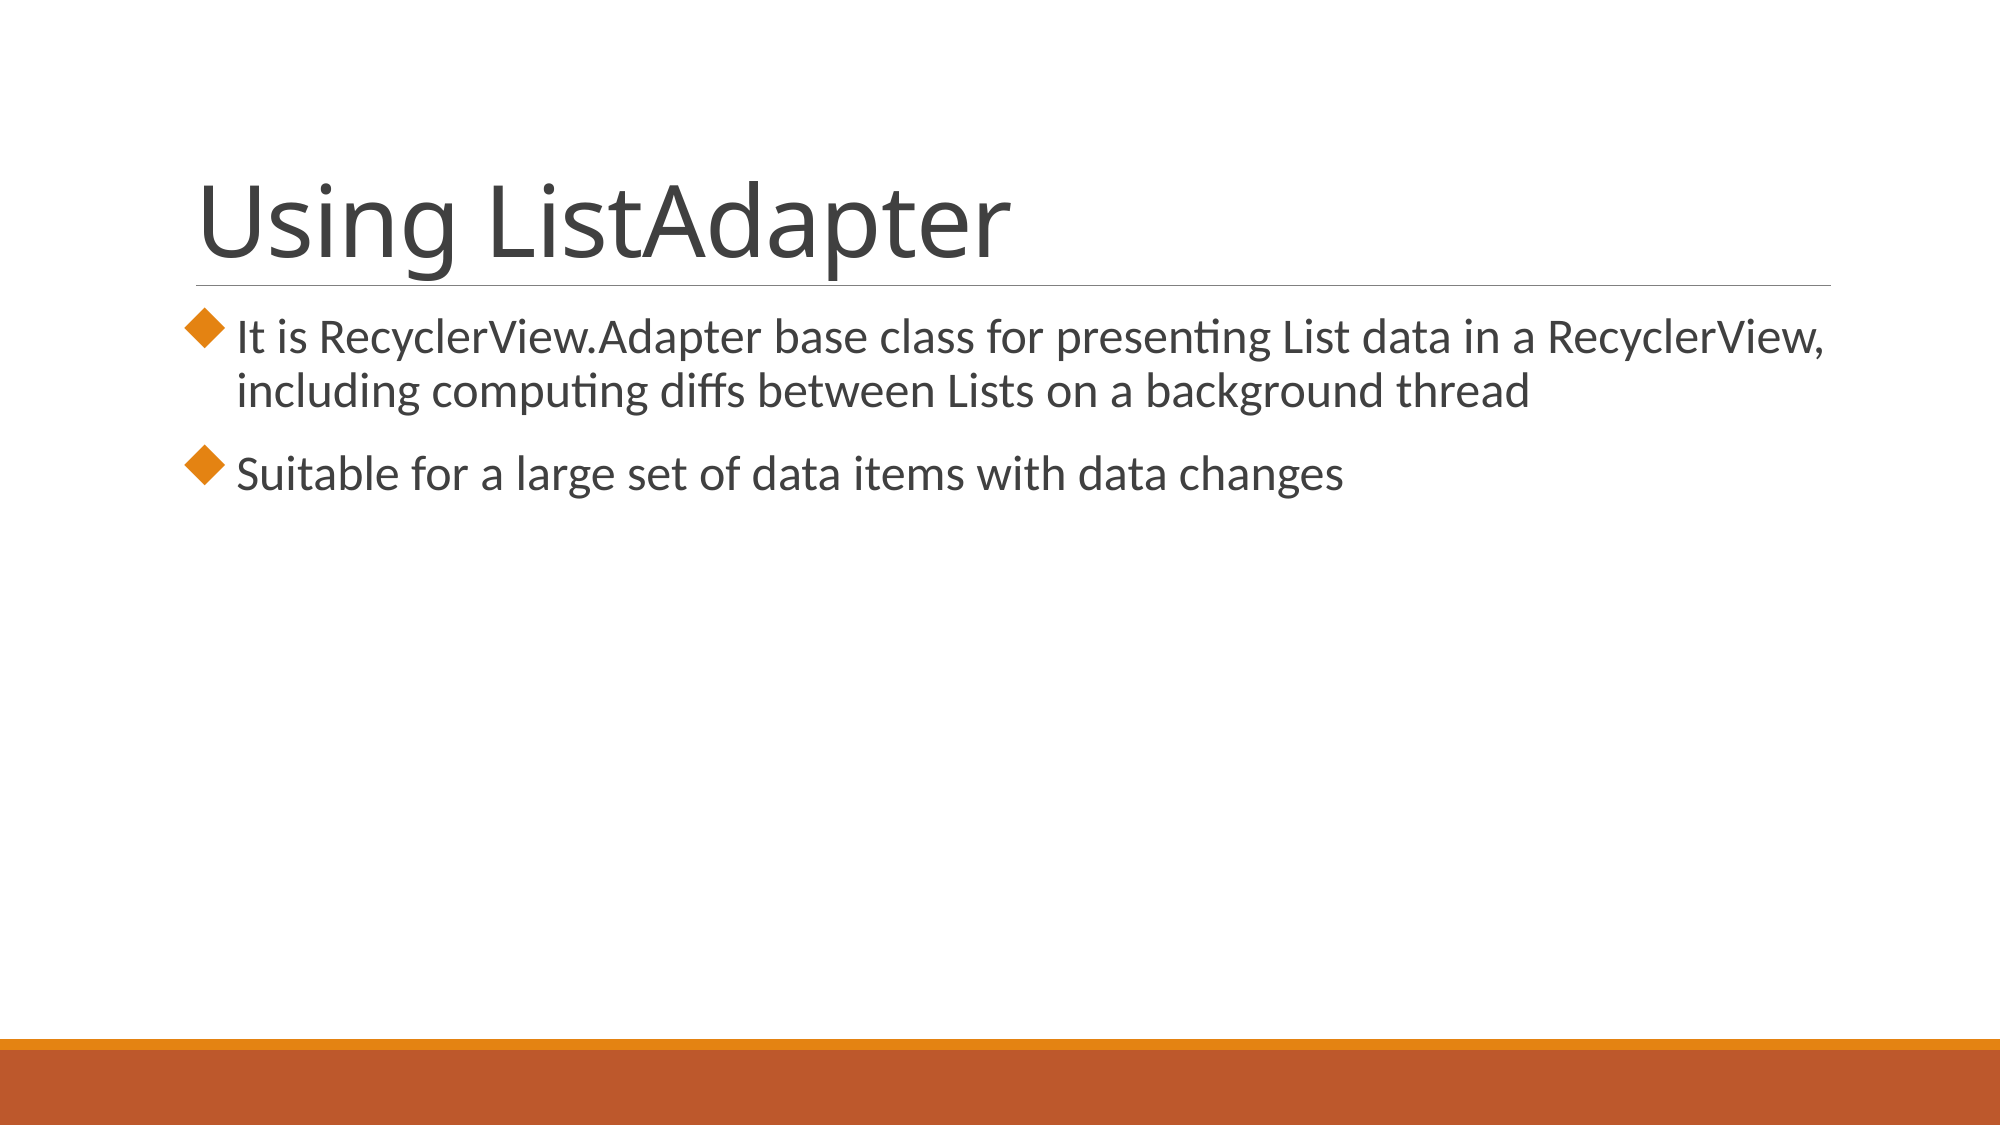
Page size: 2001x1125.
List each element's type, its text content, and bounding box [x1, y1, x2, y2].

title Using ListAdapter [180, 47, 1830, 285]
list It is RecyclerView.Adapter base class for presenting List data in a RecyclerView, including computing diffs between Lists on a background thread Suitable for a large set of data items with data changes [180, 302, 1830, 963]
